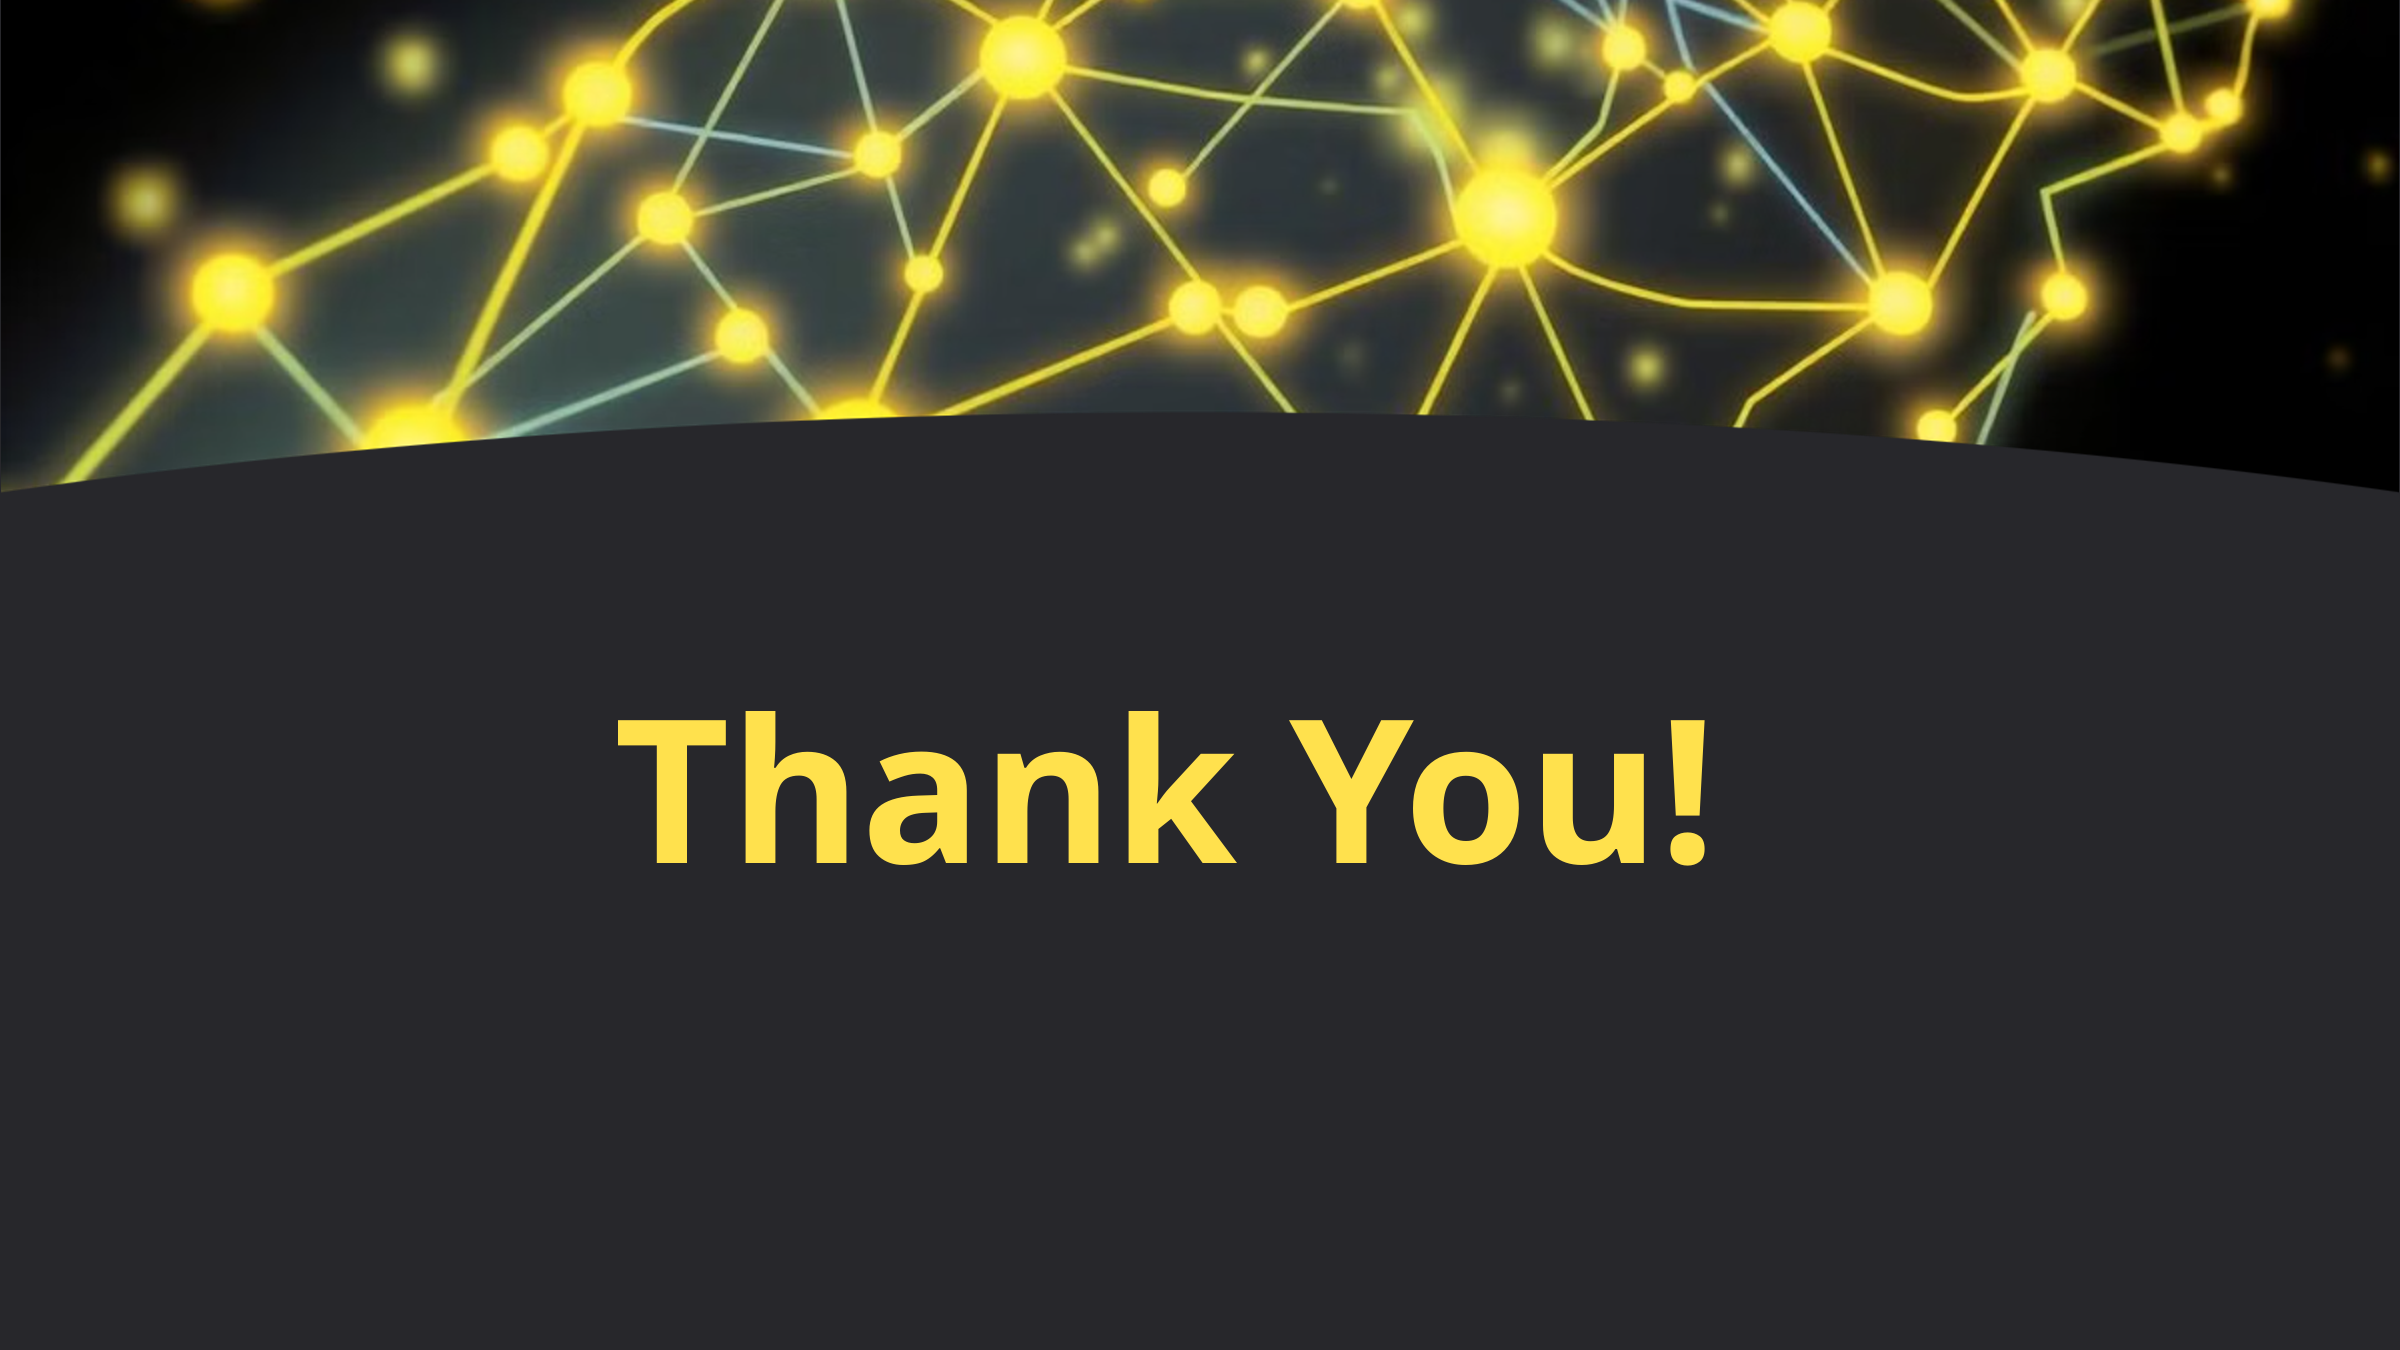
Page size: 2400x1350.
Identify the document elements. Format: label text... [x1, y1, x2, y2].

text_box Thank You! [599, 656, 1800, 911]
picture [0, 0, 2399, 498]
